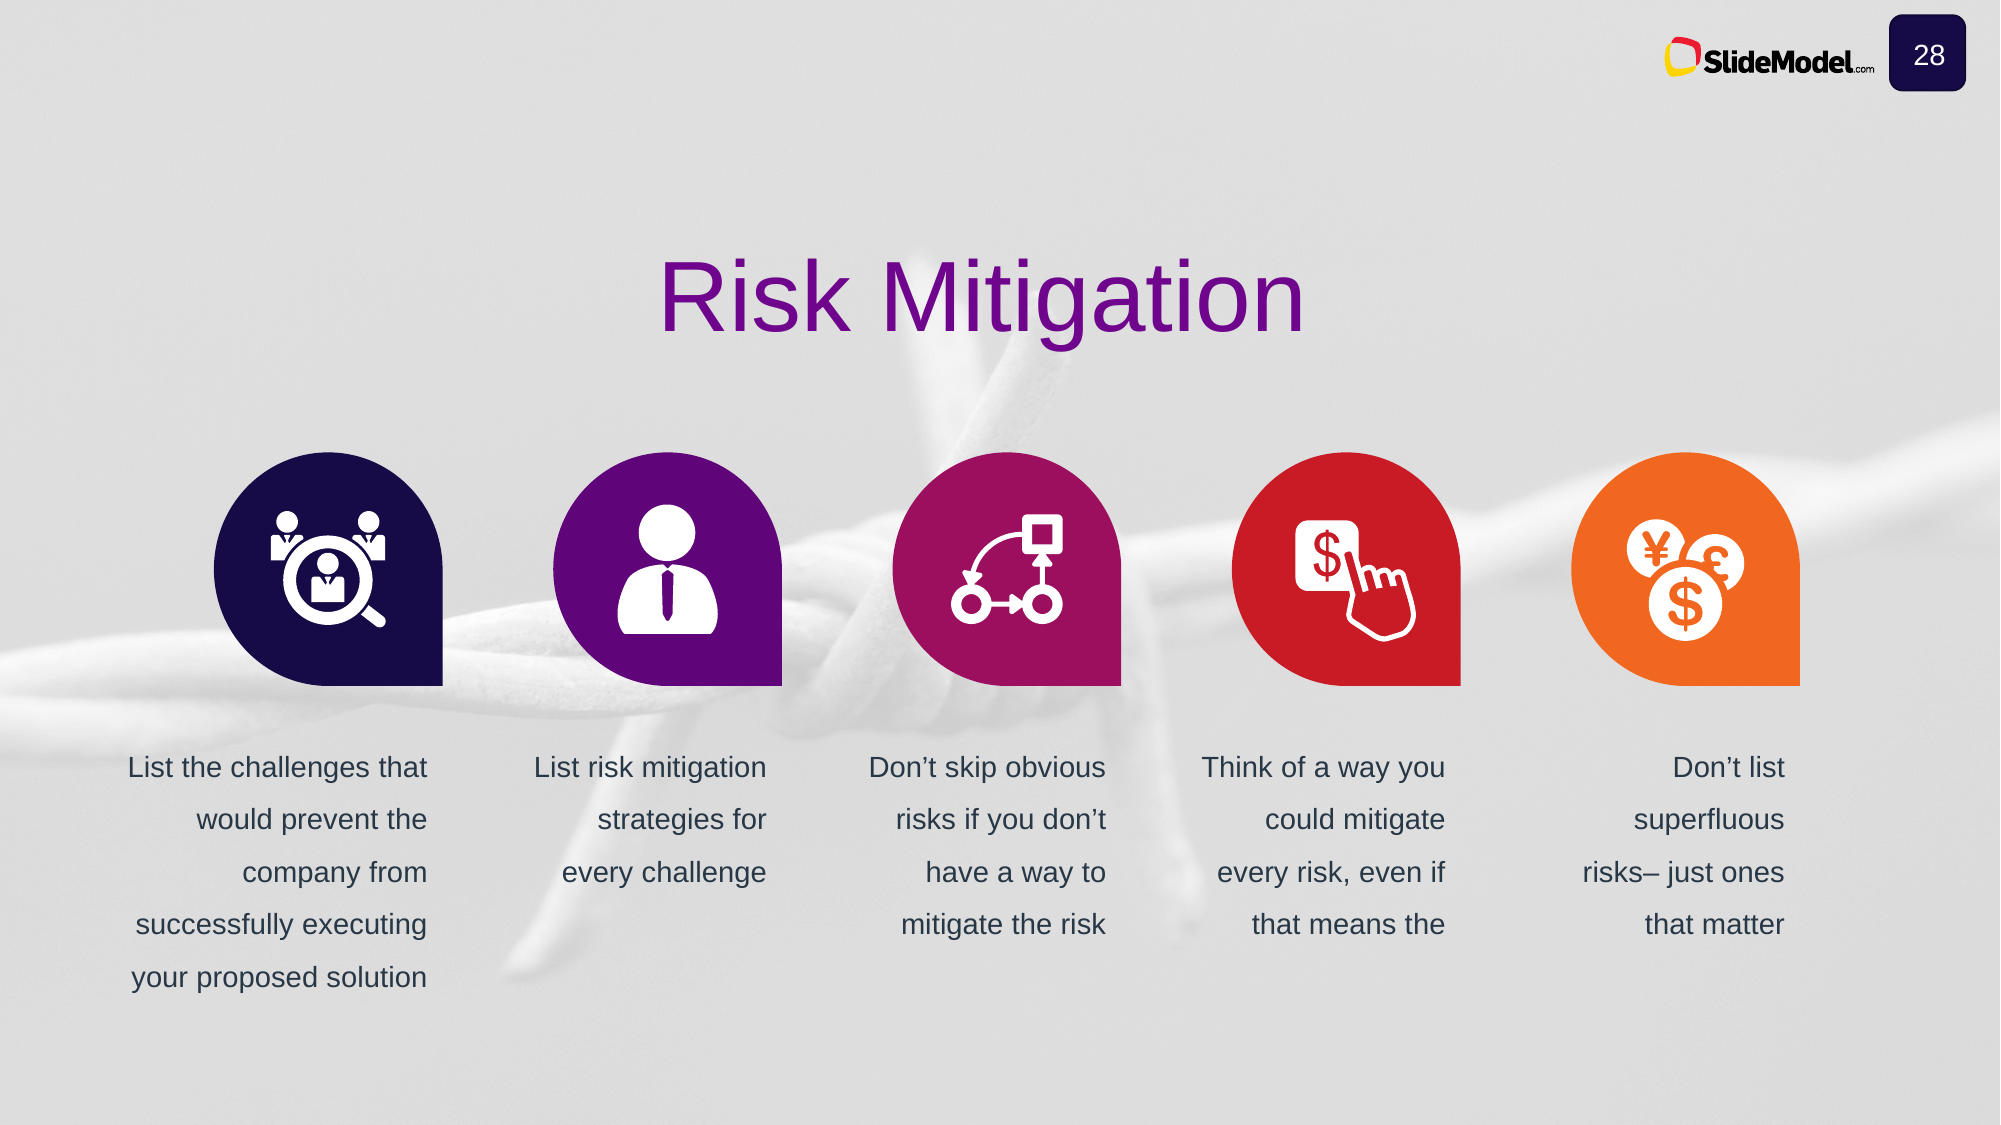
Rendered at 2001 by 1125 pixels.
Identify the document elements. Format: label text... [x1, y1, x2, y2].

text_box List the challenges that would prevent the company from successfully executing your proposed solution [90, 723, 443, 1001]
text_box Think of a way you could mitigate every risk, even if that means the [1182, 723, 1461, 948]
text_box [892, 452, 1122, 687]
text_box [553, 452, 782, 687]
slide_number 28 [1830, 23, 1961, 84]
text_box Don’t skip obvious risks if you don’t have a way to mitigate the risk [843, 723, 1122, 948]
text_box Don’t list superfluous risks– just ones that matter [1544, 723, 1800, 948]
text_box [1571, 452, 1800, 687]
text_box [1231, 452, 1461, 687]
text_box List risk mitigation strategies for every challenge [504, 723, 782, 896]
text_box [213, 452, 443, 687]
text_box Risk Mitigation [230, 237, 1735, 369]
